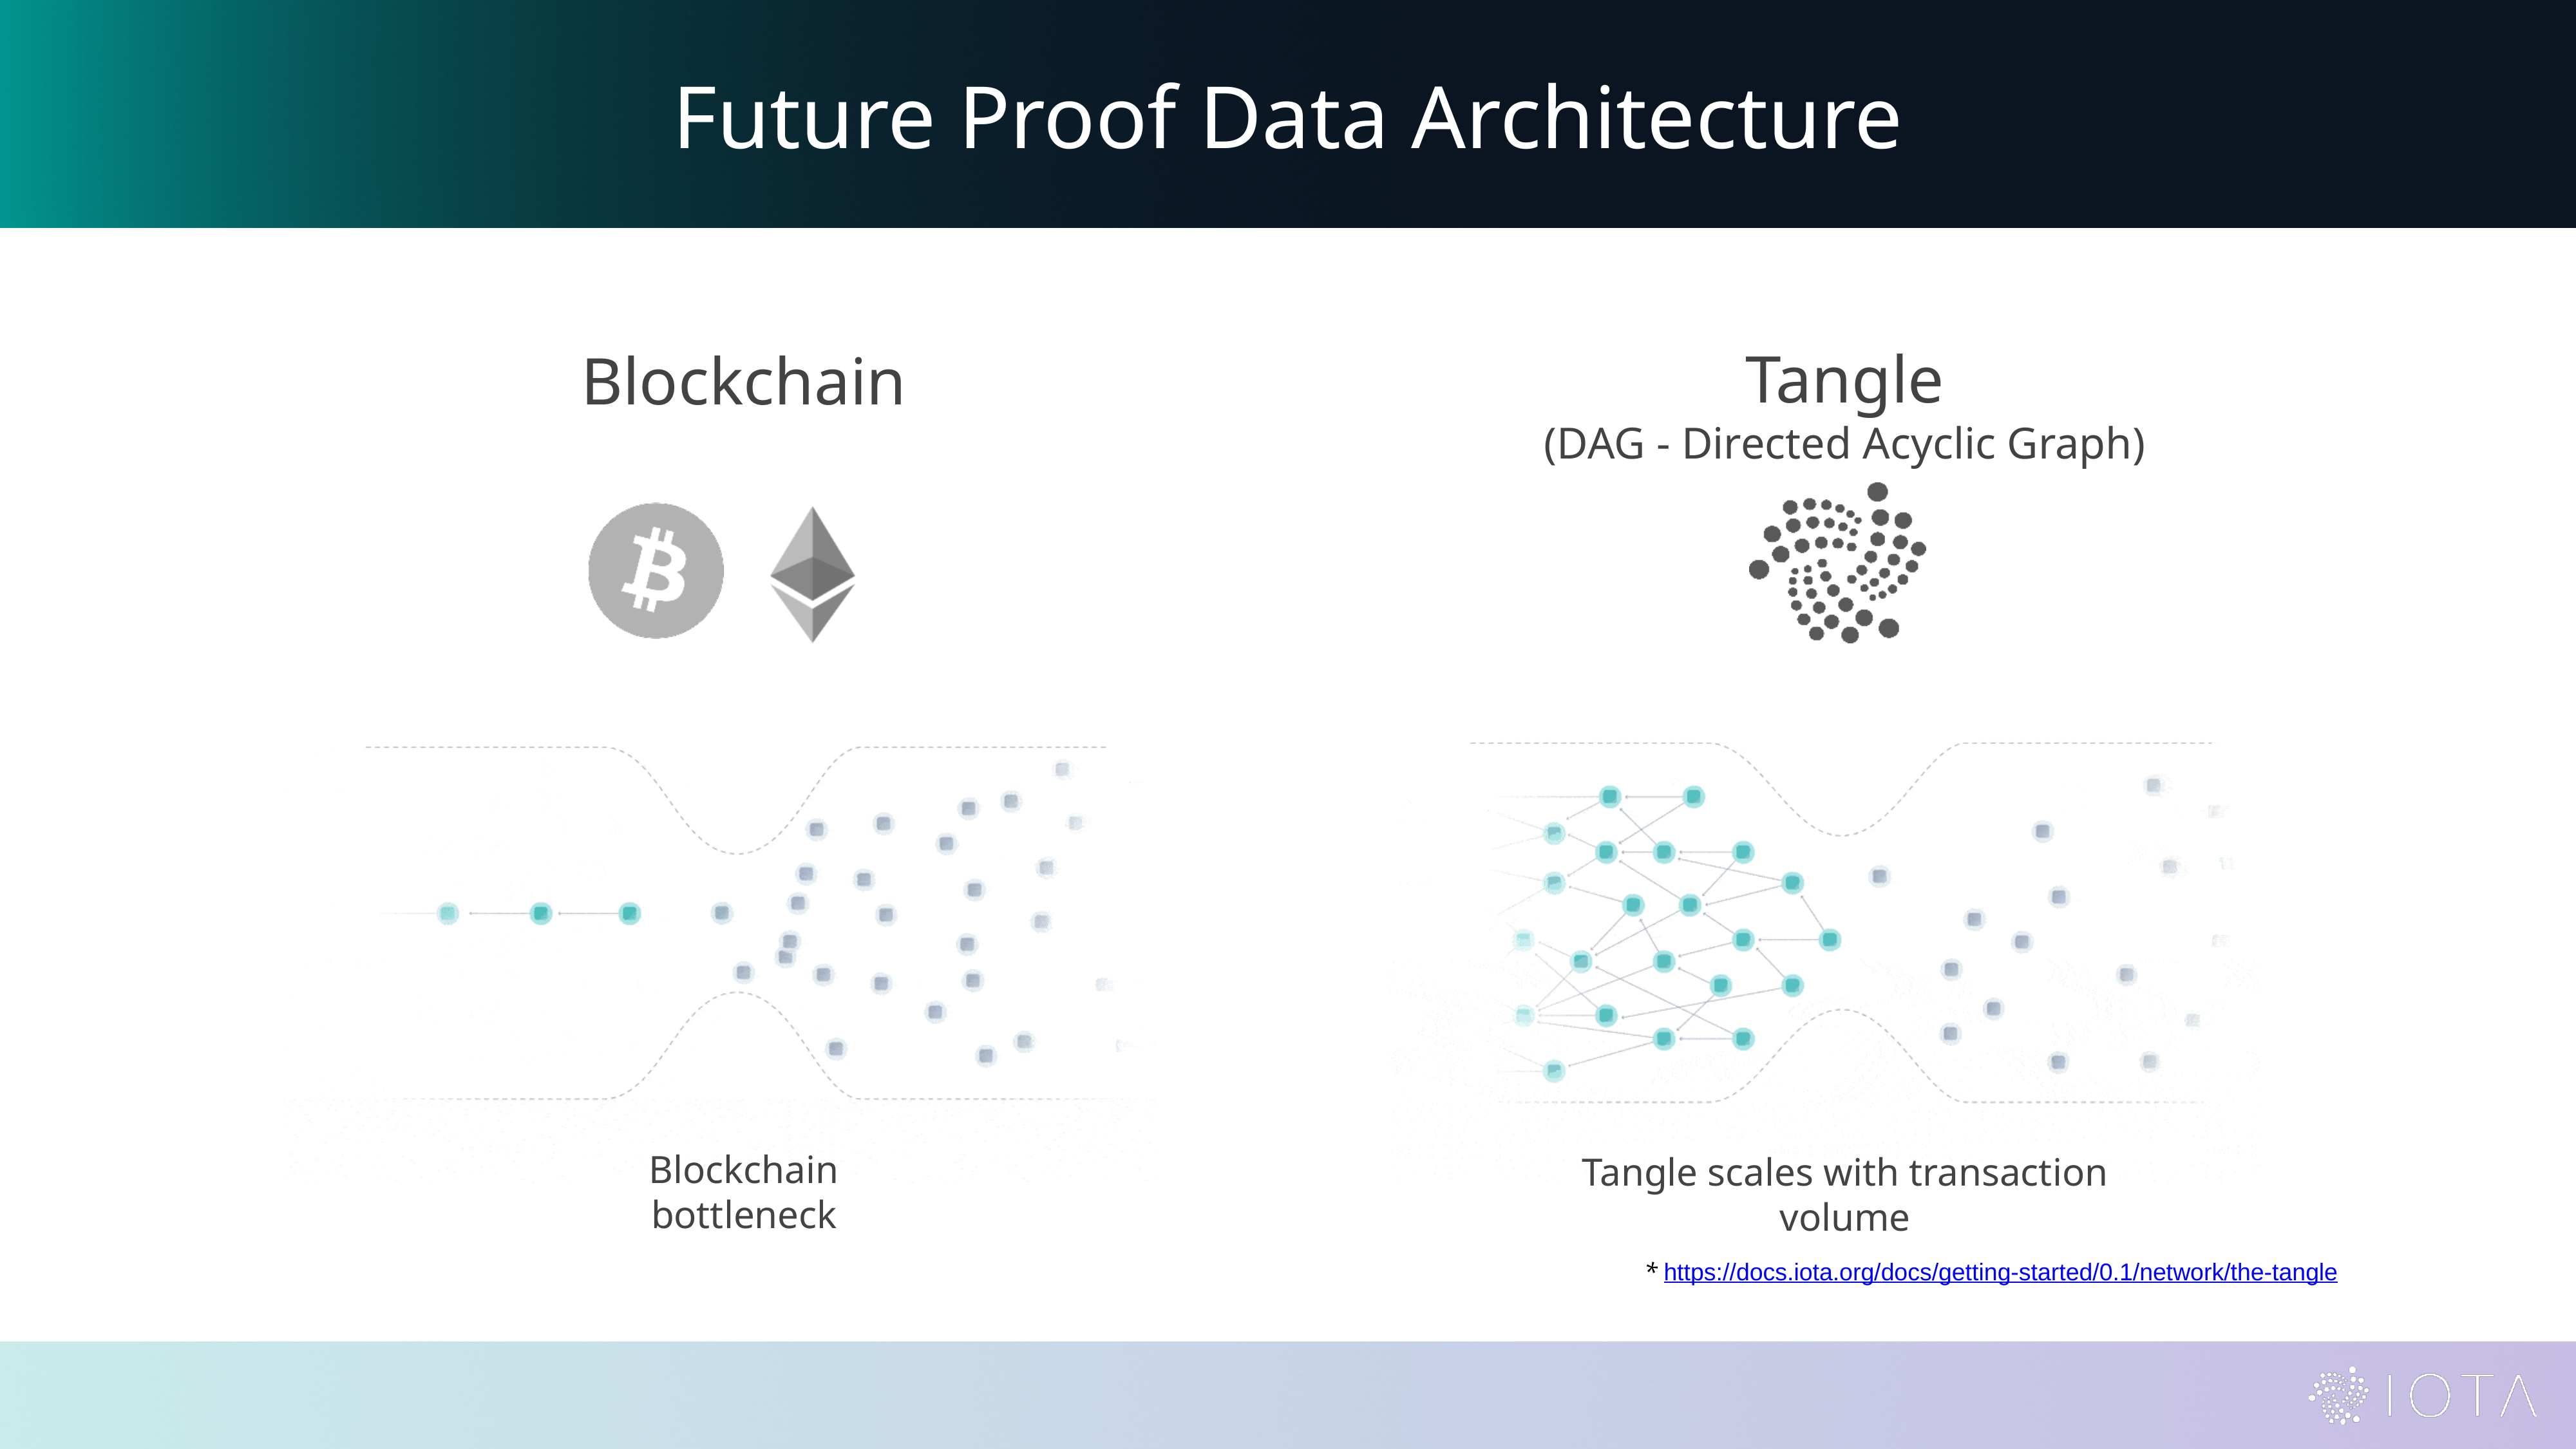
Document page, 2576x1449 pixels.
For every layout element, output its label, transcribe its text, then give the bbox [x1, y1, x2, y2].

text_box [283, 314, 1157, 1345]
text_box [1388, 312, 2287, 1347]
picture [0, 0, 2576, 228]
picture [0, 1341, 2576, 1449]
text_box * https://docs.iota.org/docs/getting-started/0.1/network/the-tangle [2288, 1256, 2576, 1285]
